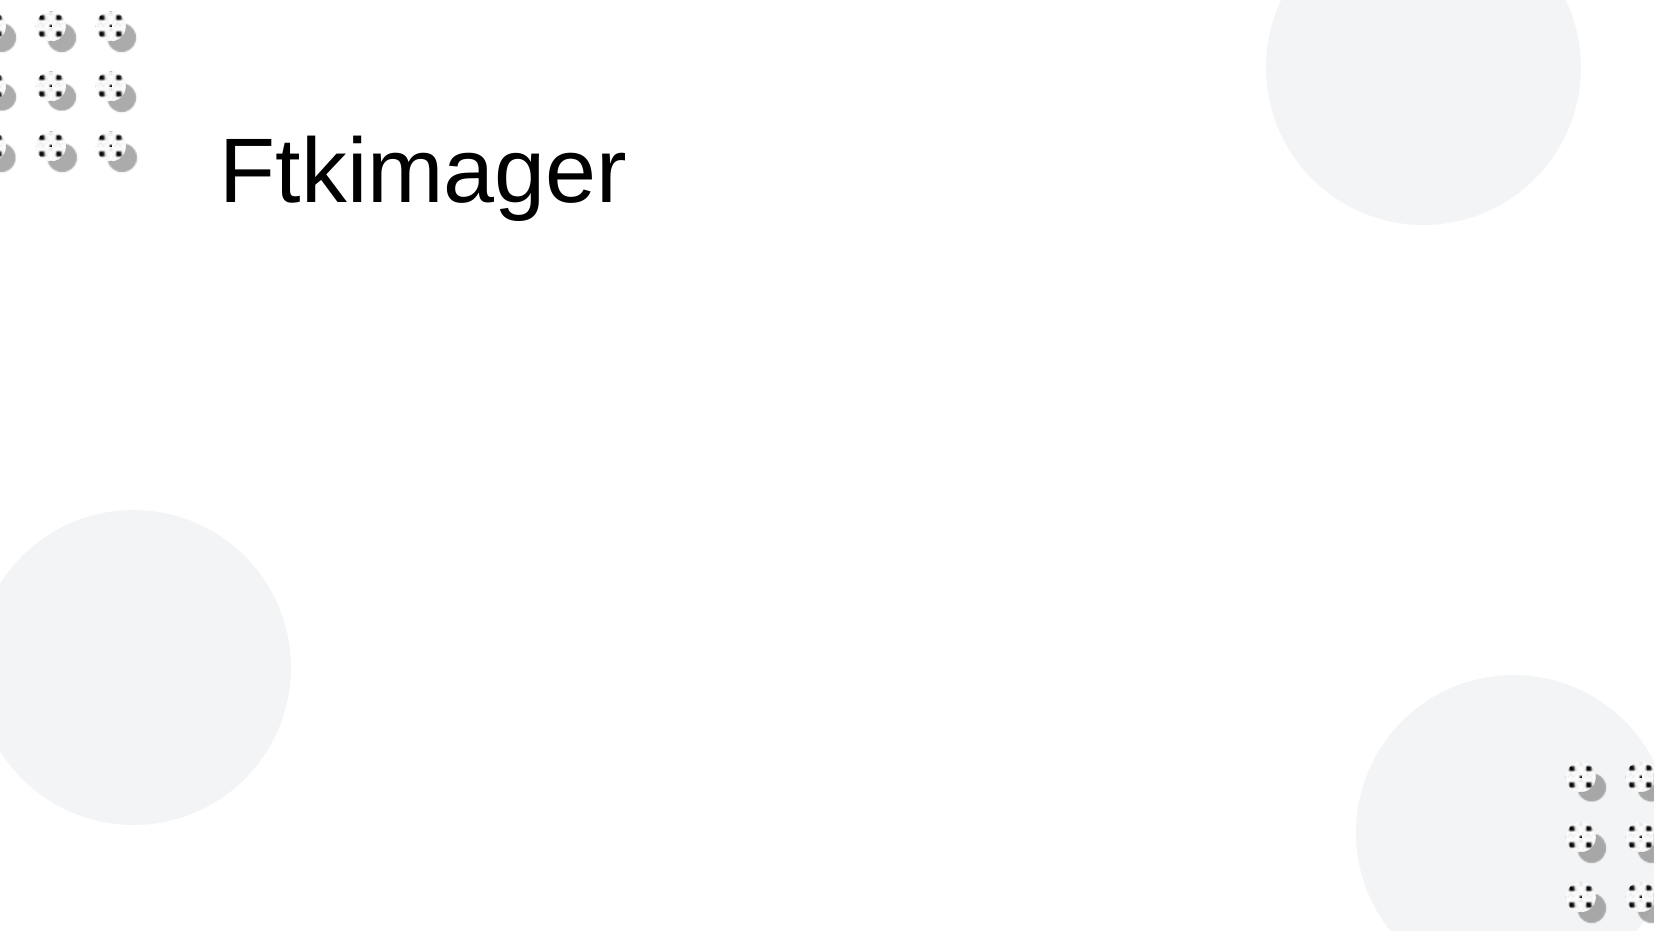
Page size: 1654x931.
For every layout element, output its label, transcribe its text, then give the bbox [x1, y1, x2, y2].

picture [1625, 822, 1654, 853]
picture [35, 71, 66, 102]
picture [95, 11, 126, 42]
picture [95, 71, 126, 102]
picture [1565, 822, 1596, 853]
picture [0, 74, 6, 99]
picture [35, 11, 66, 42]
picture [1565, 762, 1596, 793]
picture [35, 131, 66, 162]
picture [95, 131, 126, 162]
picture [1565, 882, 1596, 913]
picture [0, 14, 6, 39]
picture [1625, 882, 1654, 913]
picture [1625, 762, 1654, 793]
title Ftkimager [219, 95, 1654, 251]
picture [0, 134, 7, 159]
